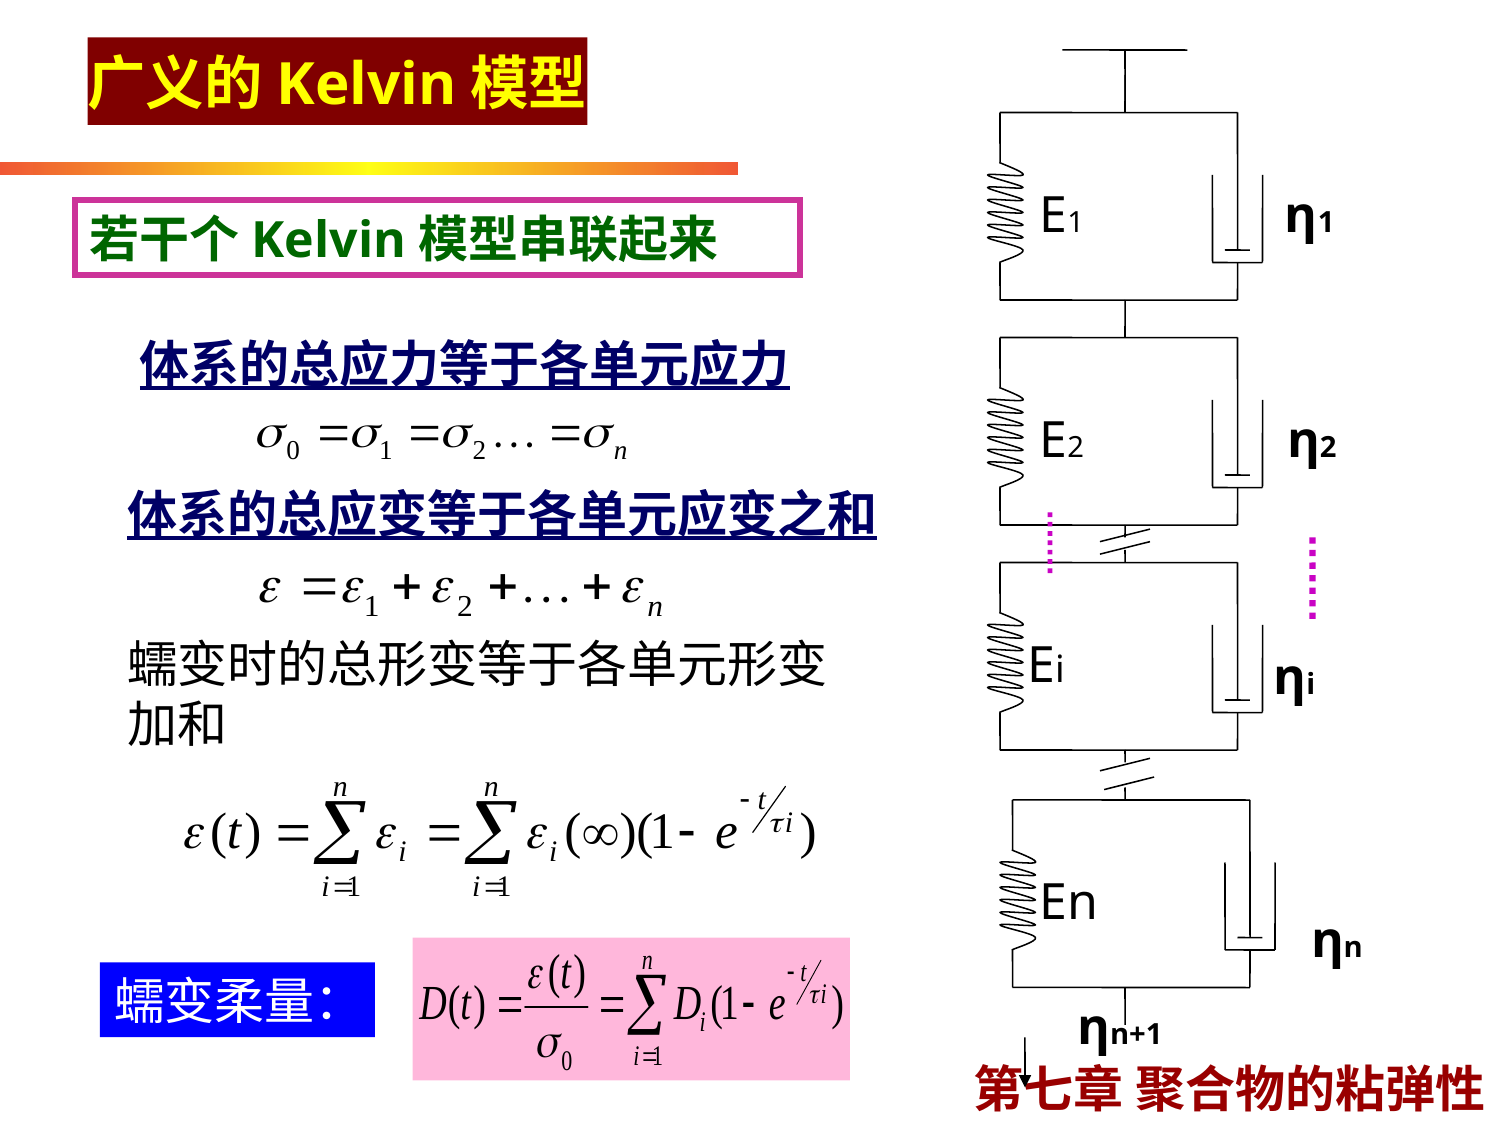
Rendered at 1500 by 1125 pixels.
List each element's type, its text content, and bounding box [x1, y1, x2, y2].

text_box 蠕变时的总形变等于各单元形变加和 [112, 624, 863, 760]
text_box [249, 549, 675, 629]
text_box 广义的Kelvin模型 [87, 37, 588, 125]
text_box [987, 49, 1387, 1088]
text_box 若干个Kelvin模型串联起来 [75, 199, 800, 275]
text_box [412, 937, 850, 1081]
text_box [174, 762, 825, 908]
text_box 蠕变柔量： [99, 962, 375, 1038]
text_box 体系的总应变等于各单元应变之和 [112, 474, 900, 550]
text_box 体系的总应力等于各单元应力 [124, 324, 875, 400]
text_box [249, 399, 638, 471]
